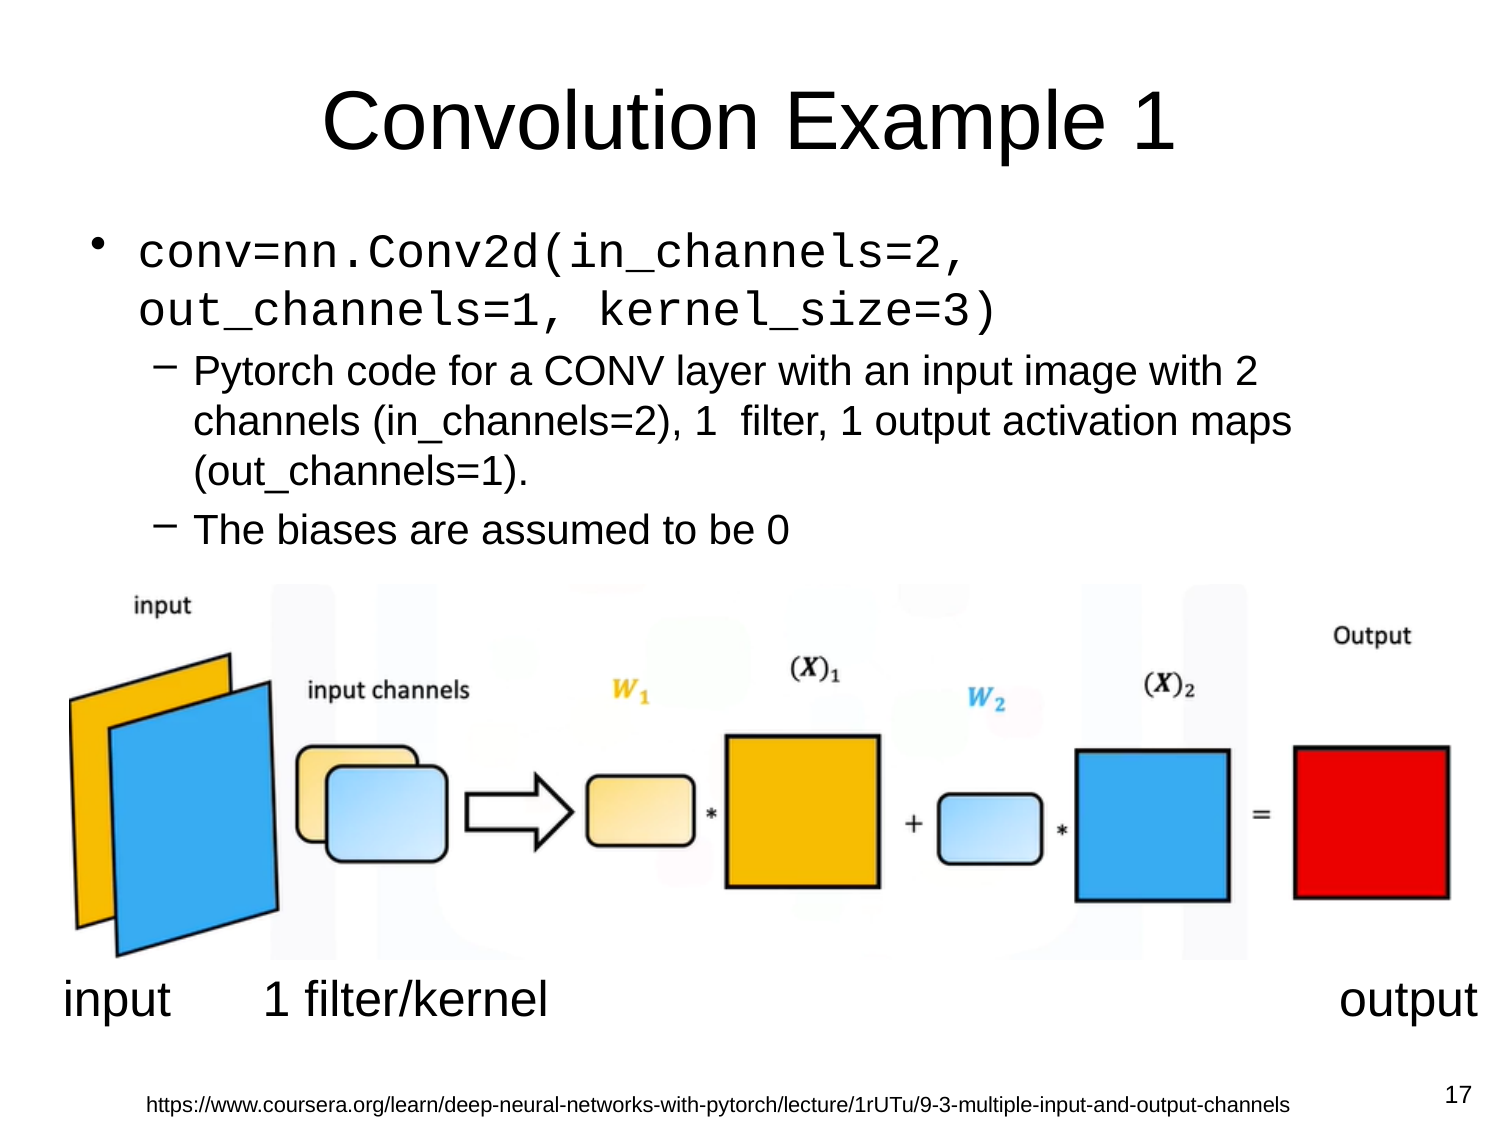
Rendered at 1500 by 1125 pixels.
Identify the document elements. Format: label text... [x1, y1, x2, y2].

text_box https://www.coursera.org/learn/deep-neural-networks-with-pytorch/lecture/1rUTu/9-3-multiple-input-and-output-channels [131, 1083, 1391, 1125]
text_box input [48, 959, 187, 1034]
text_box output [1324, 959, 1494, 1034]
slide_number 17 [1137, 1070, 1488, 1112]
picture [68, 583, 1453, 960]
title Convolution Example 1 [74, 44, 1426, 188]
text_box 1 filter/kernel [248, 969, 564, 1034]
